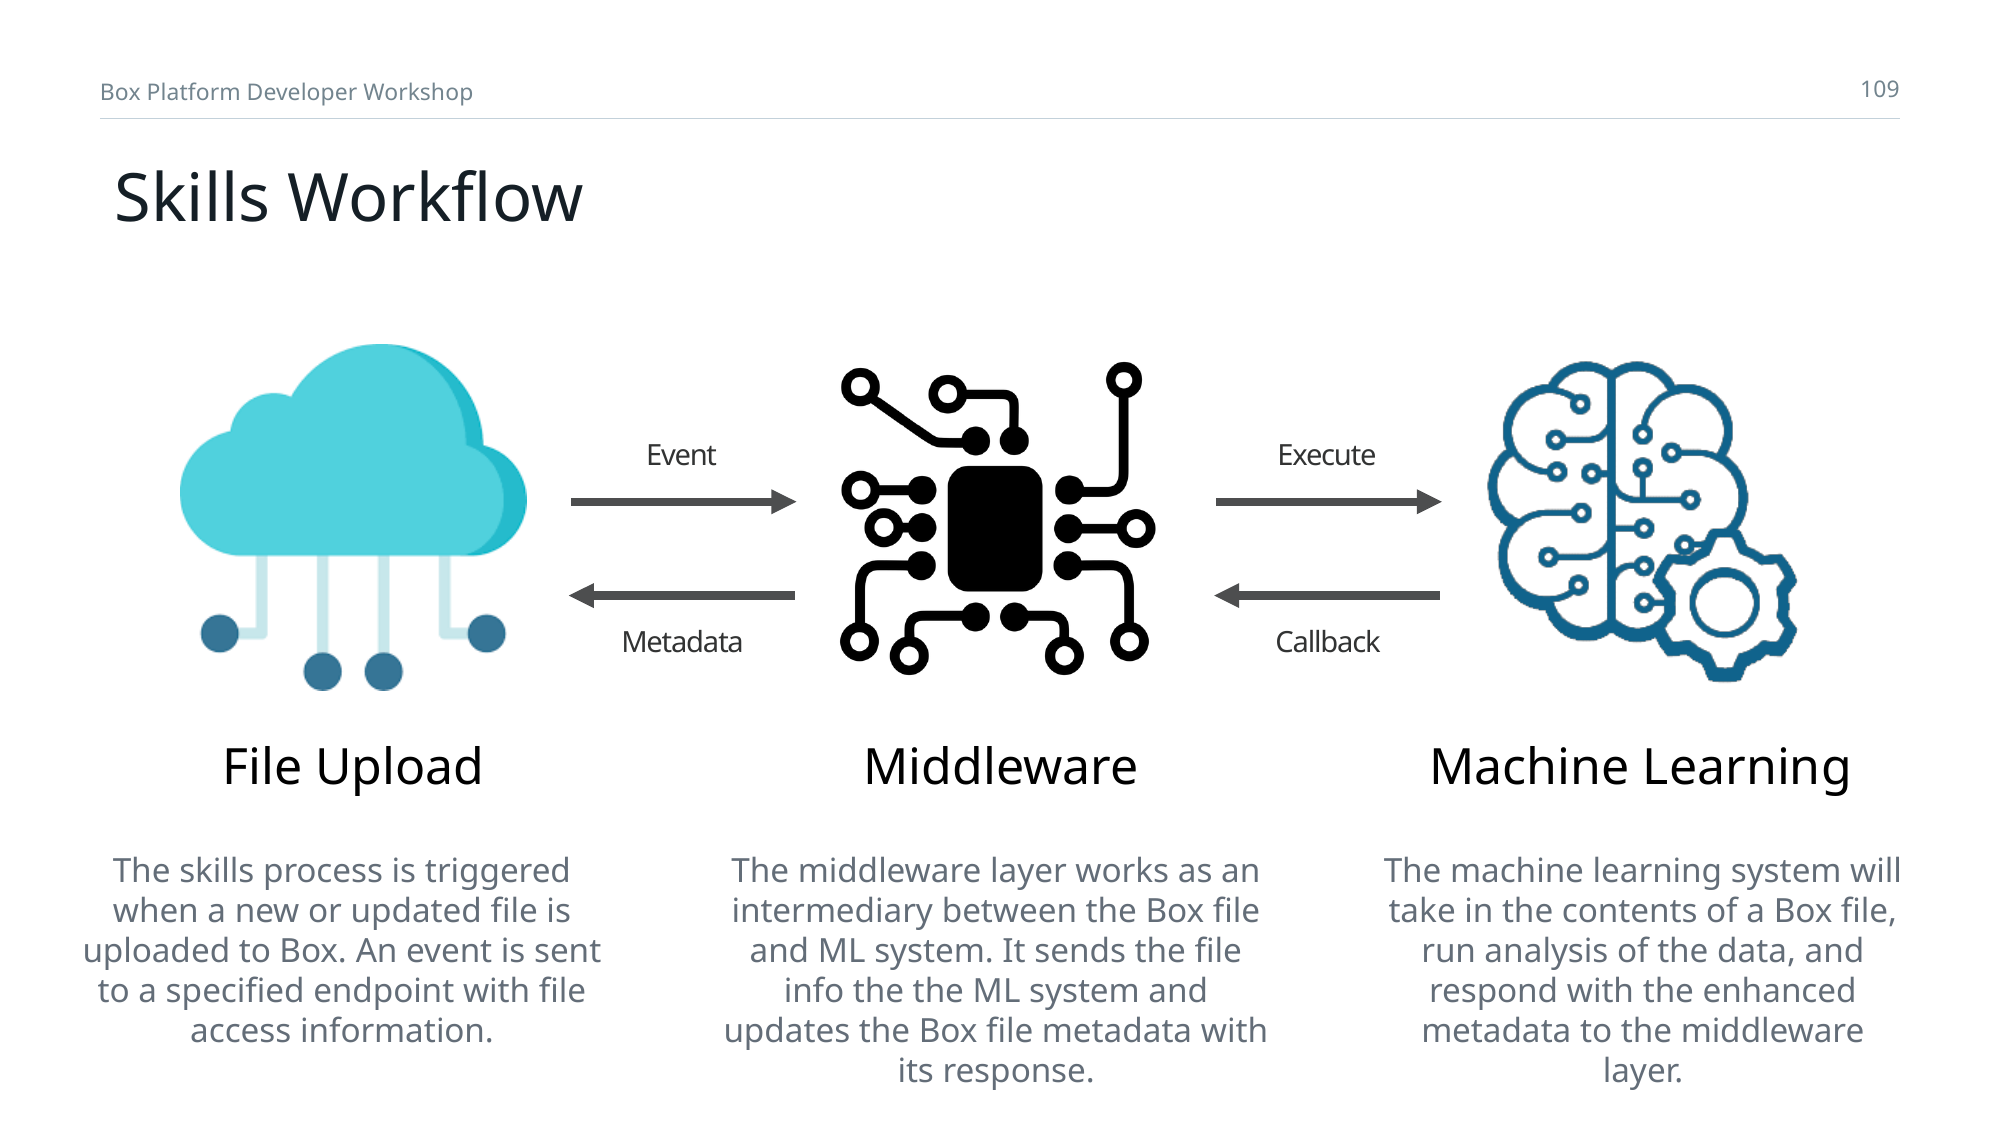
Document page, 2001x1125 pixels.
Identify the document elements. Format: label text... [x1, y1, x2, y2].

text_box Callback [1216, 619, 1440, 666]
list The middleware layer works as an intermediary between the Box file and ML system. It sends the file info the the ML system and updates the Box file metadata with its response. [717, 841, 1275, 1049]
list Middleware [729, 726, 1265, 818]
list The skills process is triggered when a new or updated file is uploaded to Box. An event is sent to a specified endpoint with file access information. [75, 841, 609, 1049]
text_box Execute [1214, 433, 1440, 480]
picture [1472, 346, 1815, 689]
list Machine Learning [1265, 726, 2000, 818]
text_box Skills Workflow [99, 147, 1900, 237]
text_box Event [568, 433, 794, 480]
text_box Metadata [570, 619, 794, 666]
list File Upload [0, 726, 729, 818]
picture [179, 344, 527, 692]
picture [798, 320, 1194, 716]
list The machine learning system will take in the contents of a Box file, run analysis of the data, and respond with the enhanced metadata to the middleware layer. [1377, 841, 1909, 1049]
